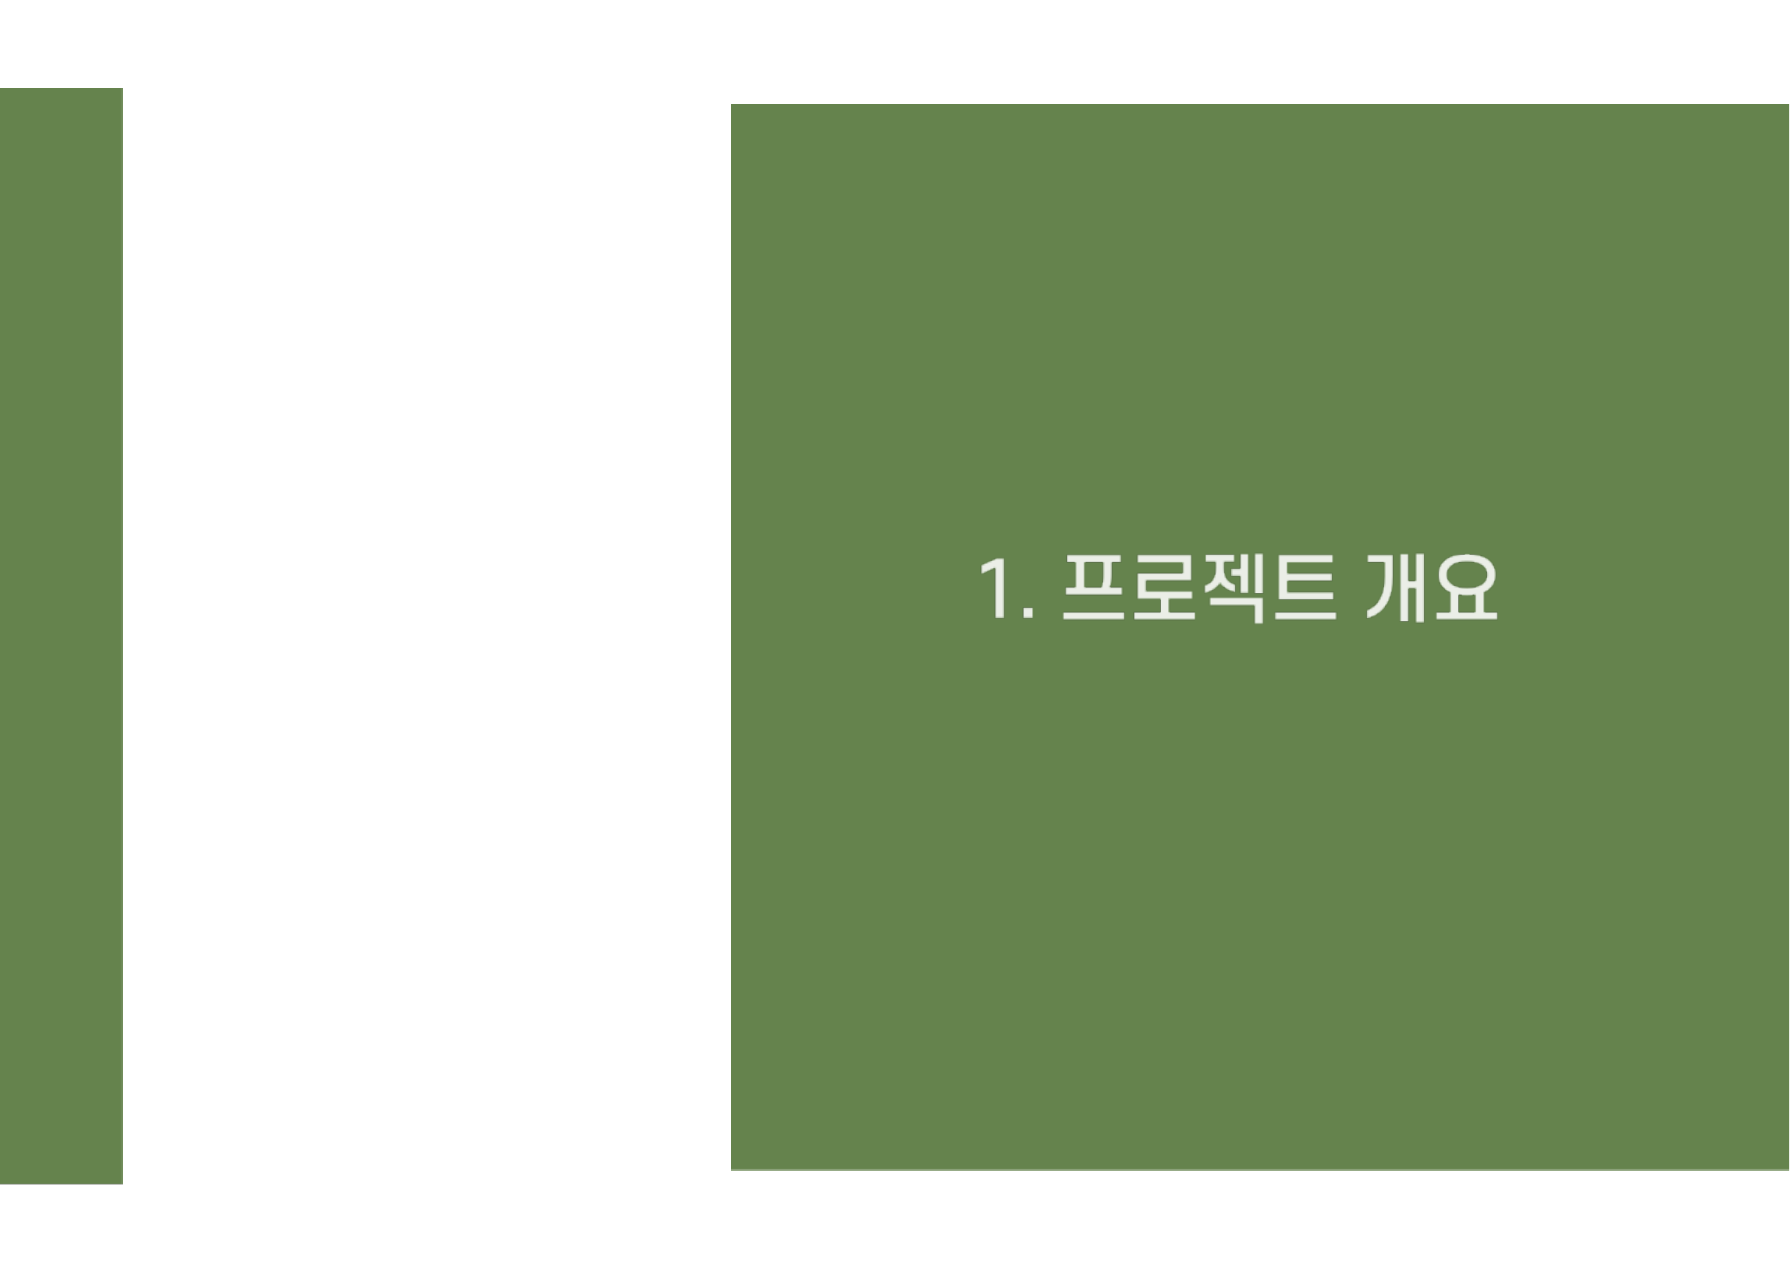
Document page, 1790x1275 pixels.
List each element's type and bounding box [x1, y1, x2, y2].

text_box [731, 103, 1790, 1171]
picture [960, 525, 1537, 678]
text_box [0, 88, 124, 1186]
